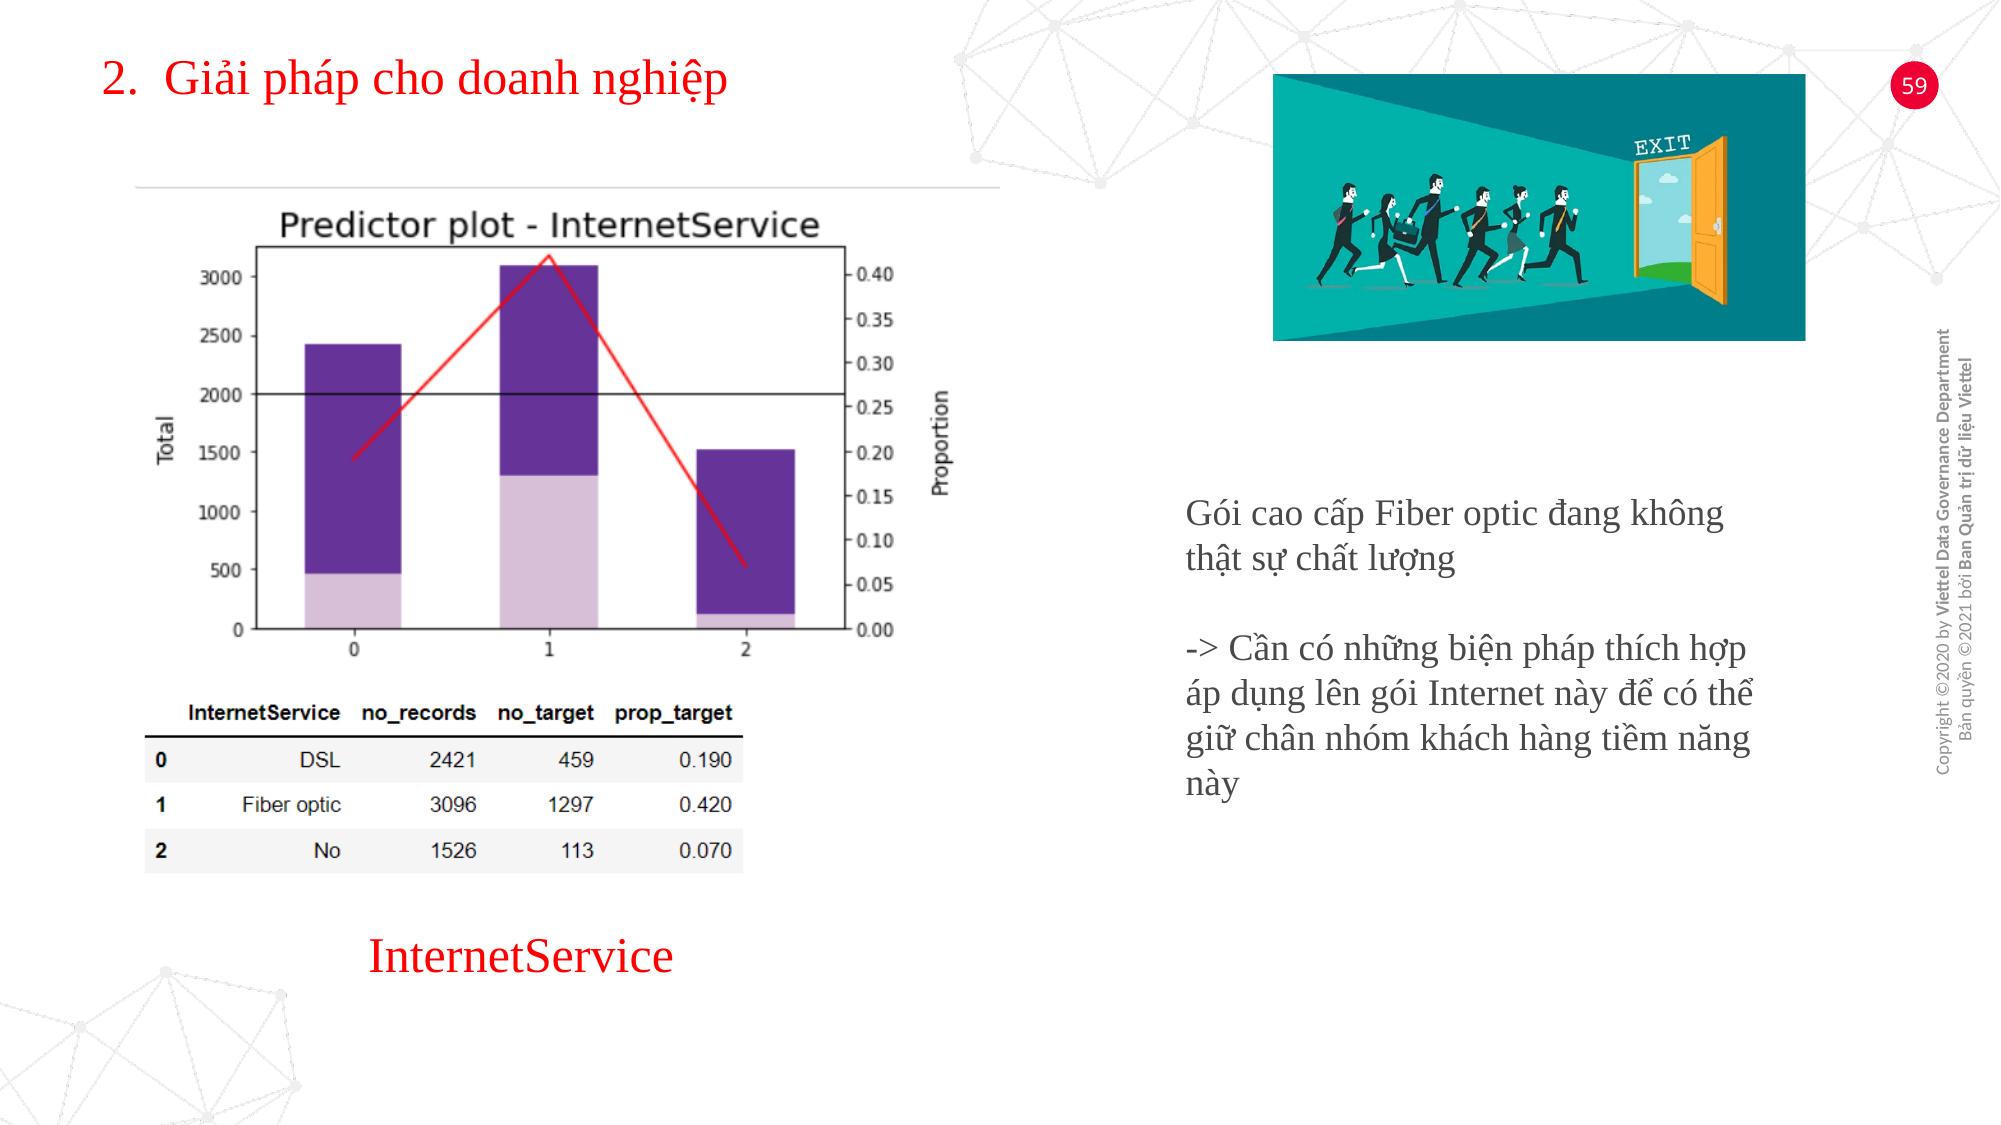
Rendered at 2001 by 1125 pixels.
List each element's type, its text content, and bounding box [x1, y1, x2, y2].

picture [0, 0, 2000, 1125]
text_box Gói cao cấp Fiber optic đang không thật sự chất lượng -> Cần có những biện pháp thích hợp áp dụng lên gói Internet này để có thể giữ chân nhóm khách hàng tiềm năng này [1170, 480, 1787, 811]
text_box 2. Giải pháp cho doanh nghiệp [86, 37, 898, 113]
text_box InternetService [353, 914, 738, 990]
